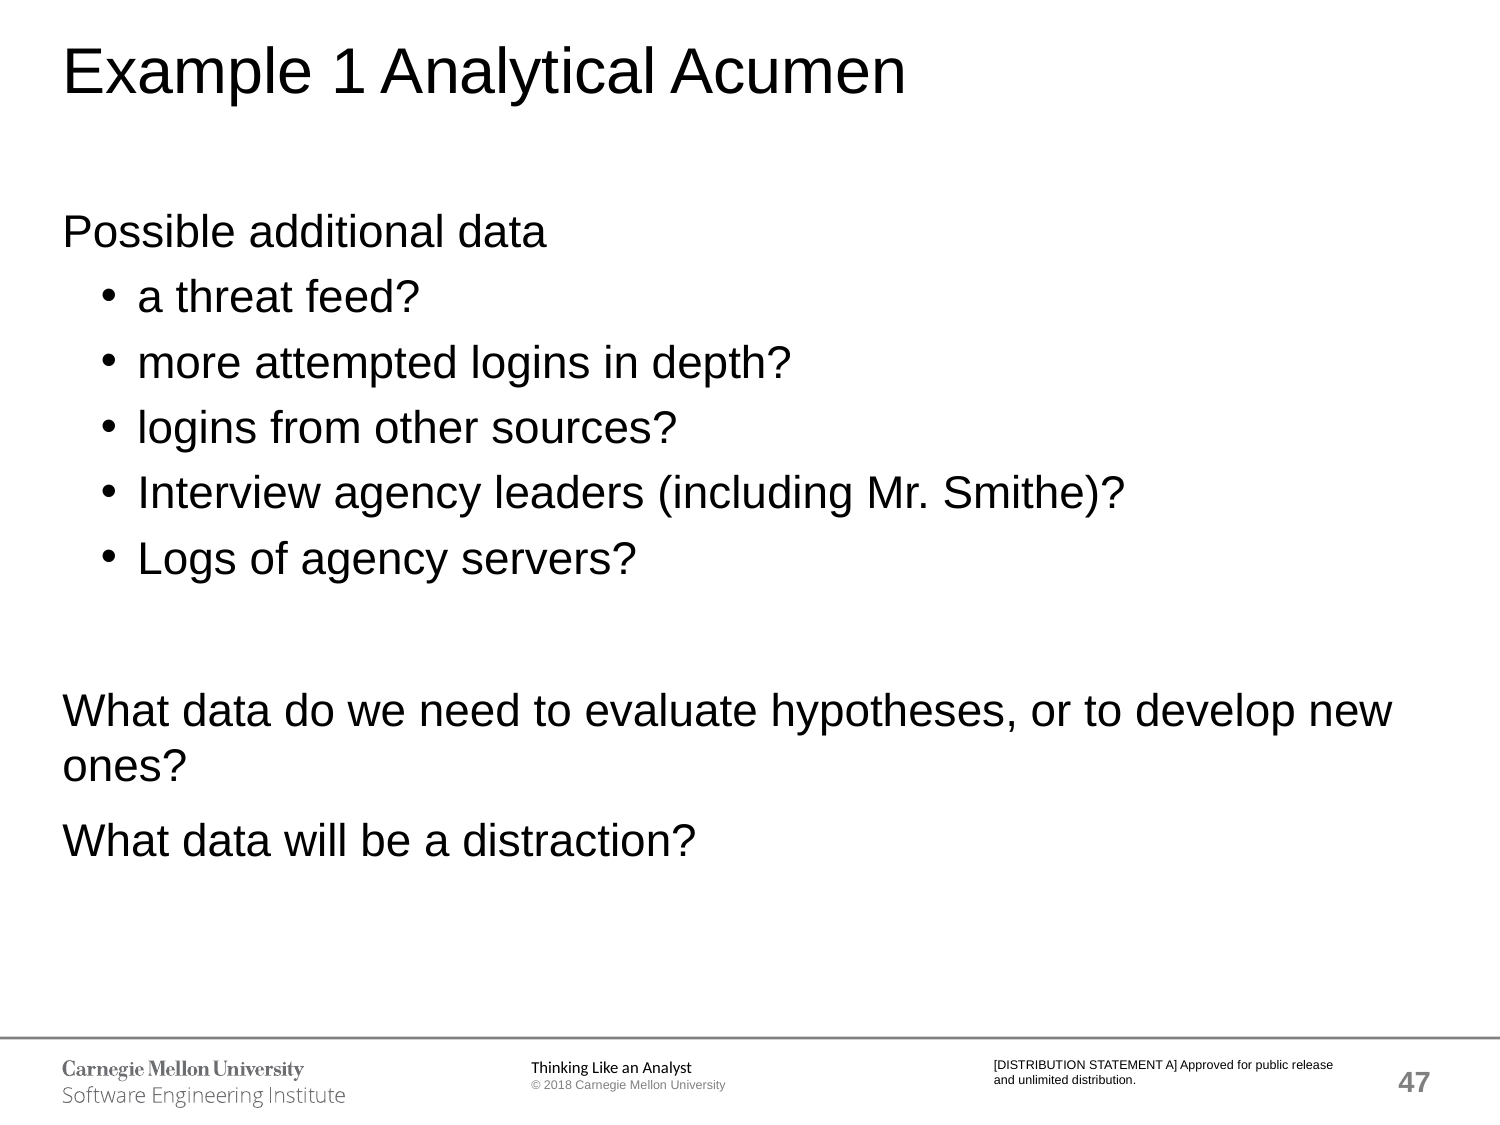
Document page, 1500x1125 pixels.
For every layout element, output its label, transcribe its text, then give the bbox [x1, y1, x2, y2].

title Example 1 Analytical Acumen [62, 37, 1338, 182]
list Possible additional data a threat feed? more attempted logins in depth? logins from other sources? Interview agency leaders (including Mr. Smithe)? Logs of agency servers? What data do we need to evaluate hypotheses, or to develop new ones? What data will be a distraction? [62, 201, 1431, 1000]
